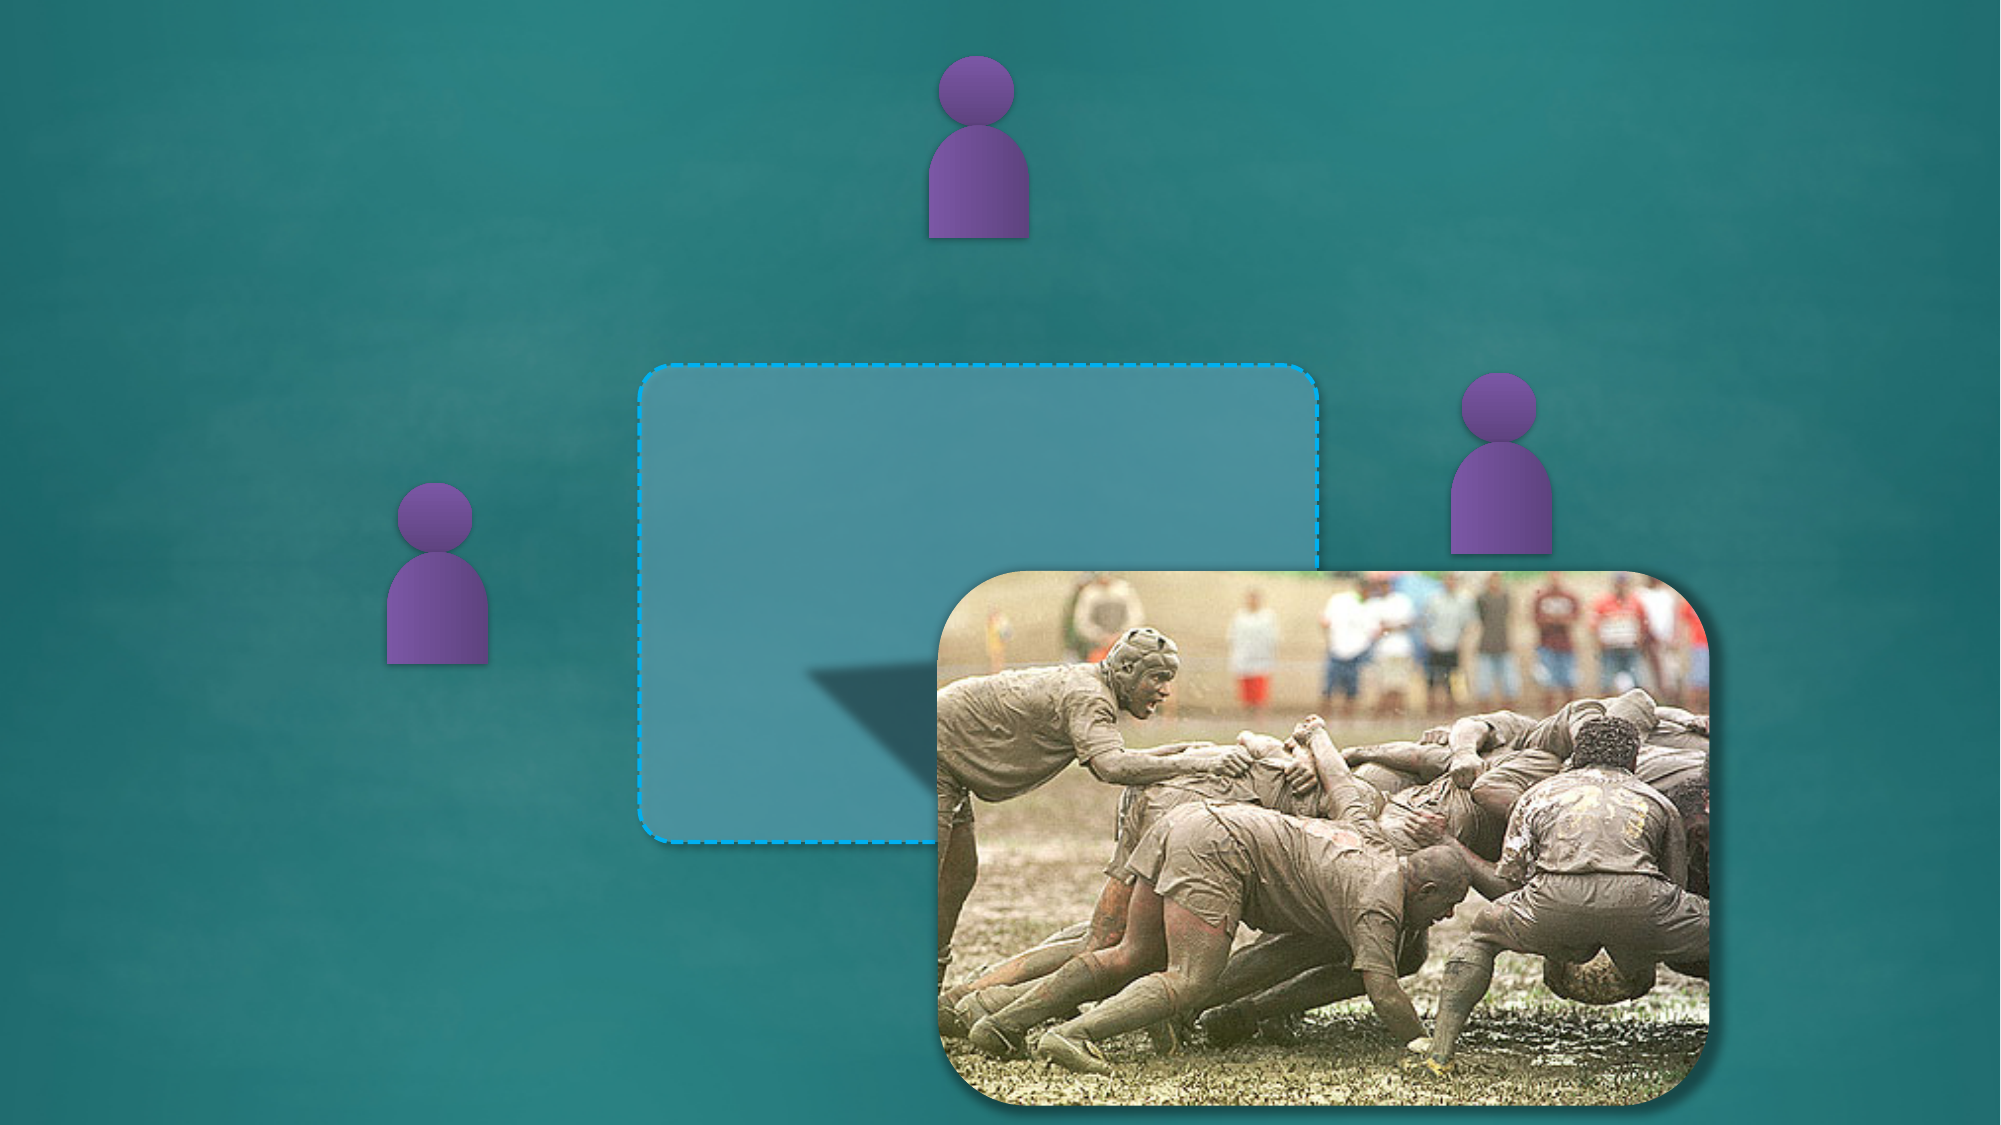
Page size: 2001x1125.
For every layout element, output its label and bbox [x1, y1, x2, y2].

text_box [498, 241, 1450, 890]
text_box [928, 55, 1030, 239]
text_box [1455, 372, 1553, 555]
text_box [386, 482, 489, 665]
picture [0, 0, 2001, 1125]
